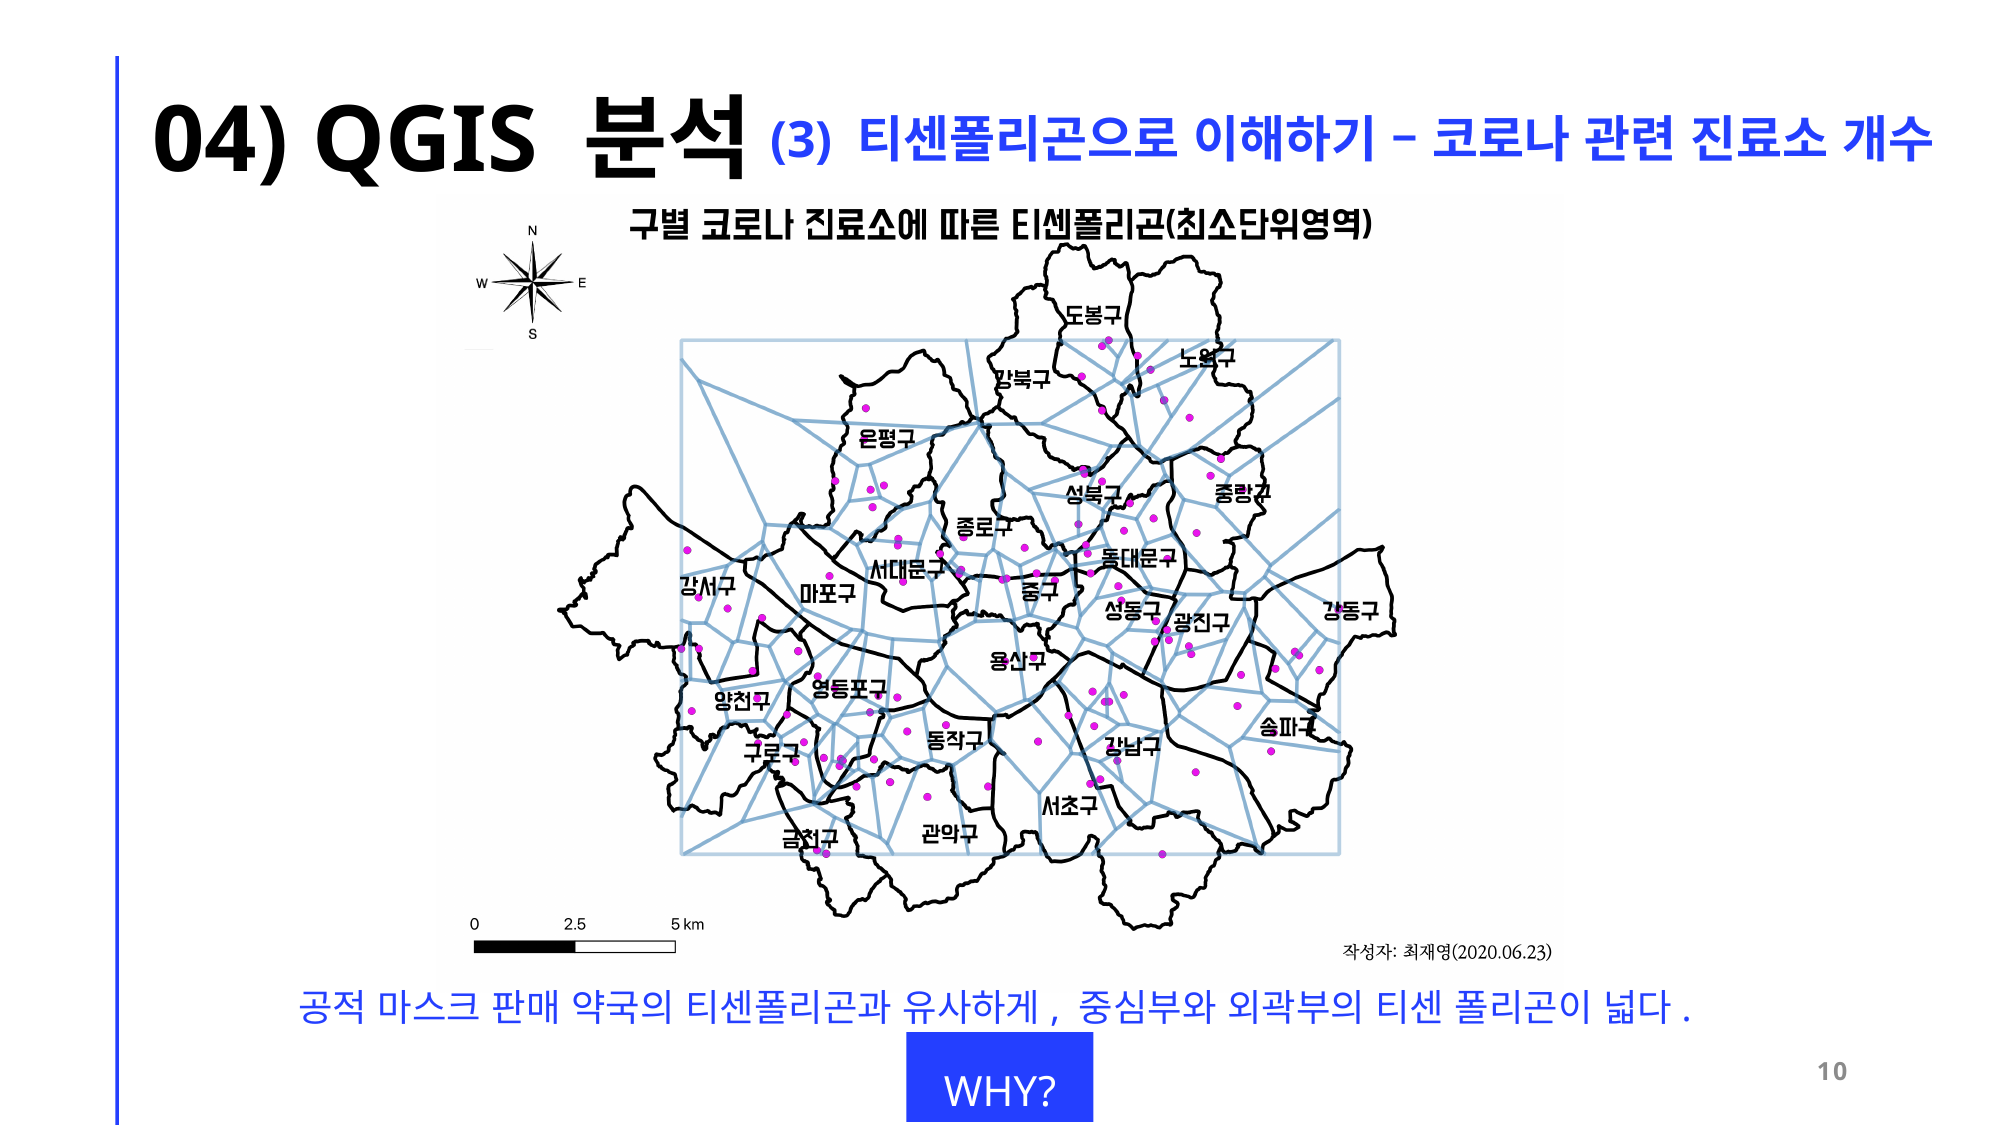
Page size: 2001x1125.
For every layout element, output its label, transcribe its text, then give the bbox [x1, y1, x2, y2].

text_box 04) QGIS 분석 [137, 21, 1863, 262]
picture [436, 194, 1564, 993]
slide_number 10 [1412, 1042, 1863, 1103]
text_box (3) 티센폴리곤으로 이해하기 – 코로나 관련 진료소 개수 [755, 92, 2000, 191]
text_box WHY? [906, 1032, 1094, 1122]
text_box 공적 마스크 판매 약국의 티센폴리곤과 유사하게, 중심부와 외곽부의 티센 폴리곤이 넓다. [283, 953, 1717, 1037]
